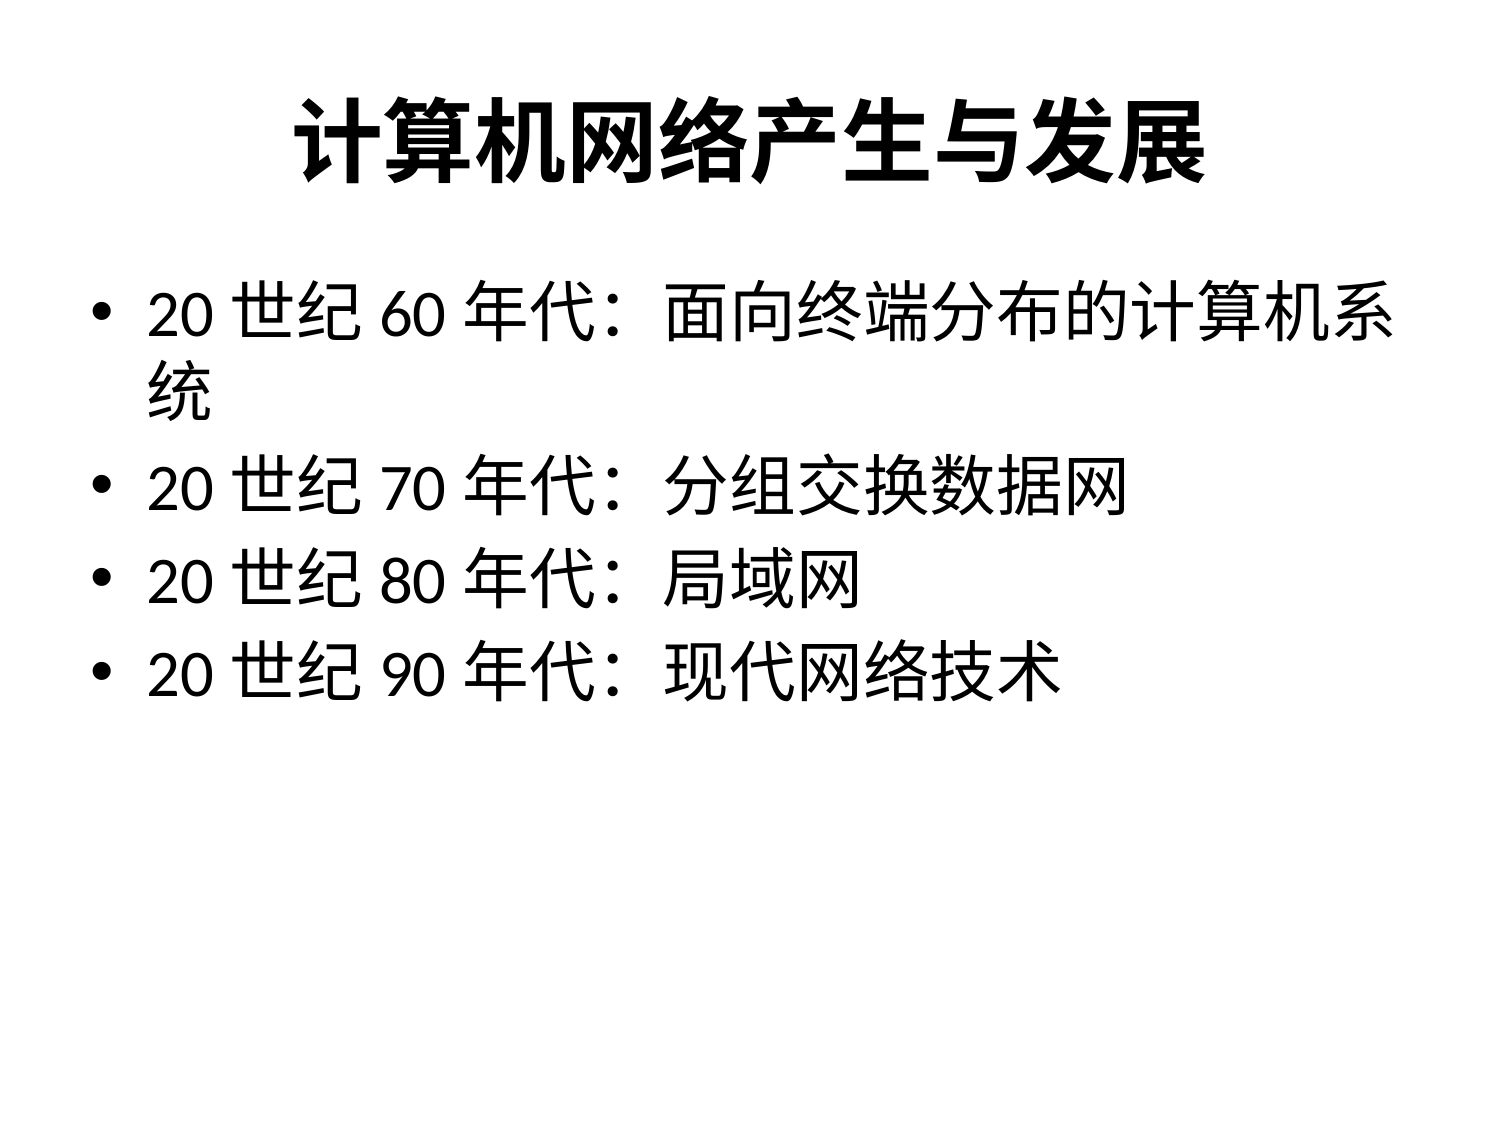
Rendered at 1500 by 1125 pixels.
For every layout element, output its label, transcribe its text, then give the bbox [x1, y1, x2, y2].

list 20世纪60年代：面向终端分布的计算机系统 20世纪70年代：分组交换数据网 20世纪80年代：局域网 20世纪90年代：现代网络技术 [75, 262, 1425, 1005]
title 计算机网络产生与发展 [75, 45, 1425, 233]
